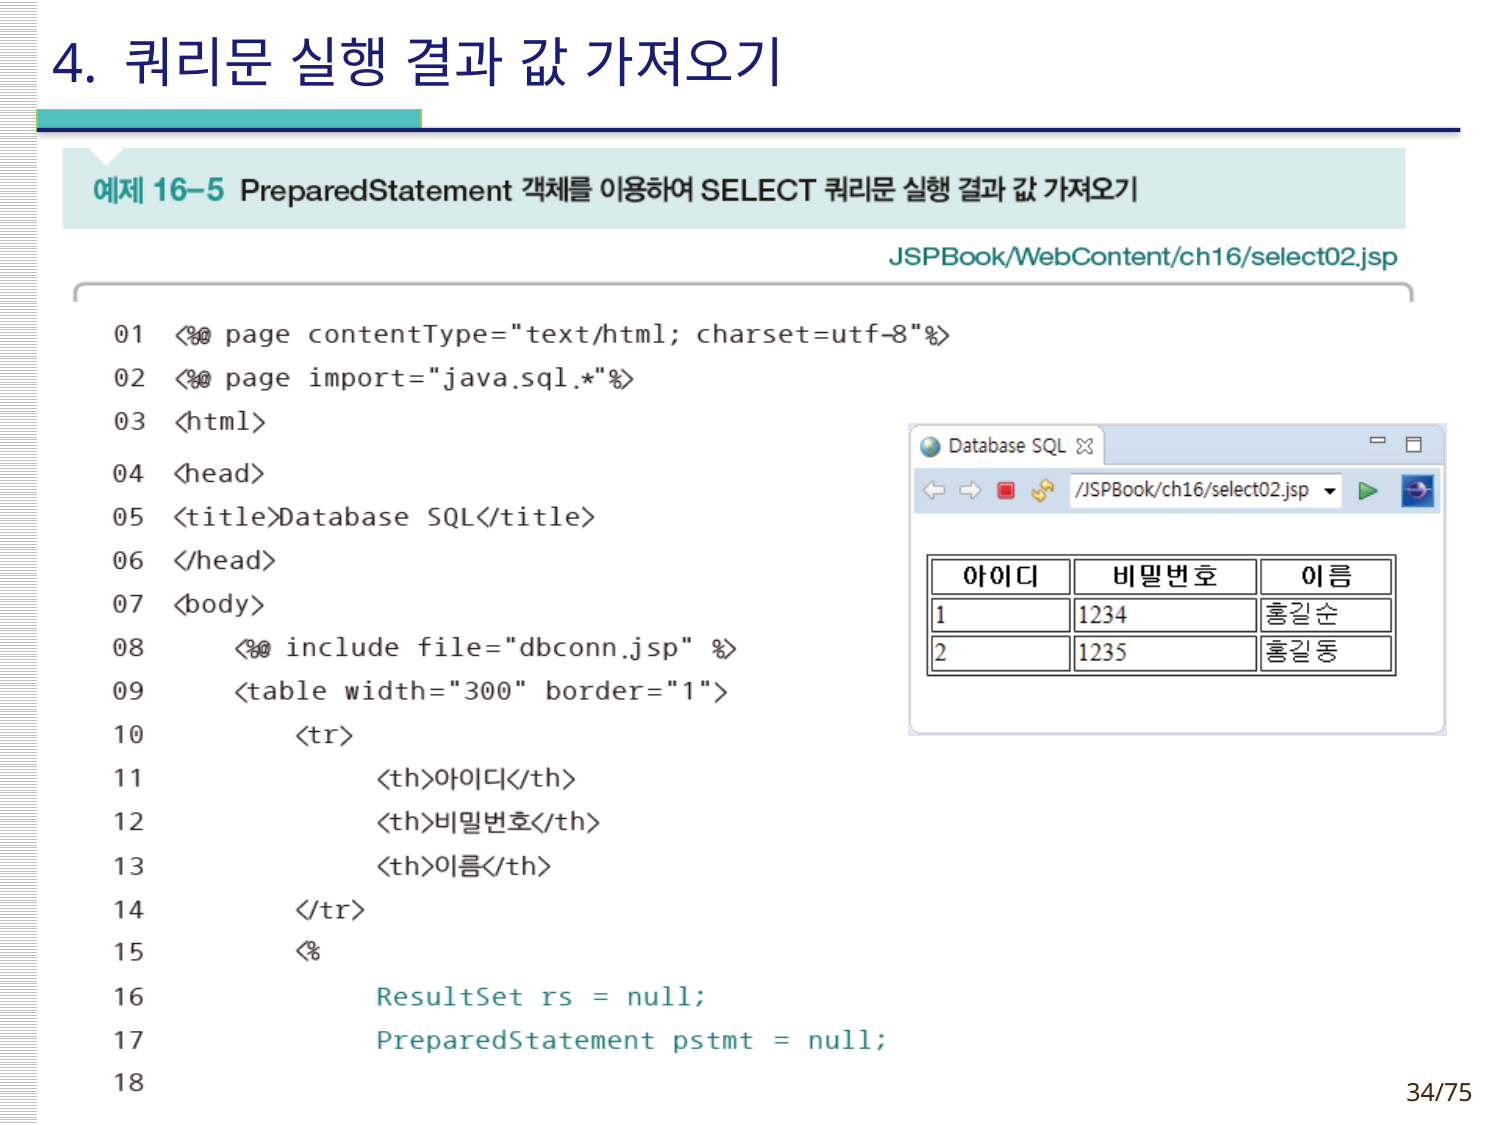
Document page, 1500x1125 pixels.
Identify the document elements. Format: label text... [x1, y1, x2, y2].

picture [59, 147, 1409, 233]
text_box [59, 233, 1425, 1098]
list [908, 422, 1447, 736]
title 4. 쿼리문 실행 결과 값 가져오기 [37, 13, 1278, 109]
